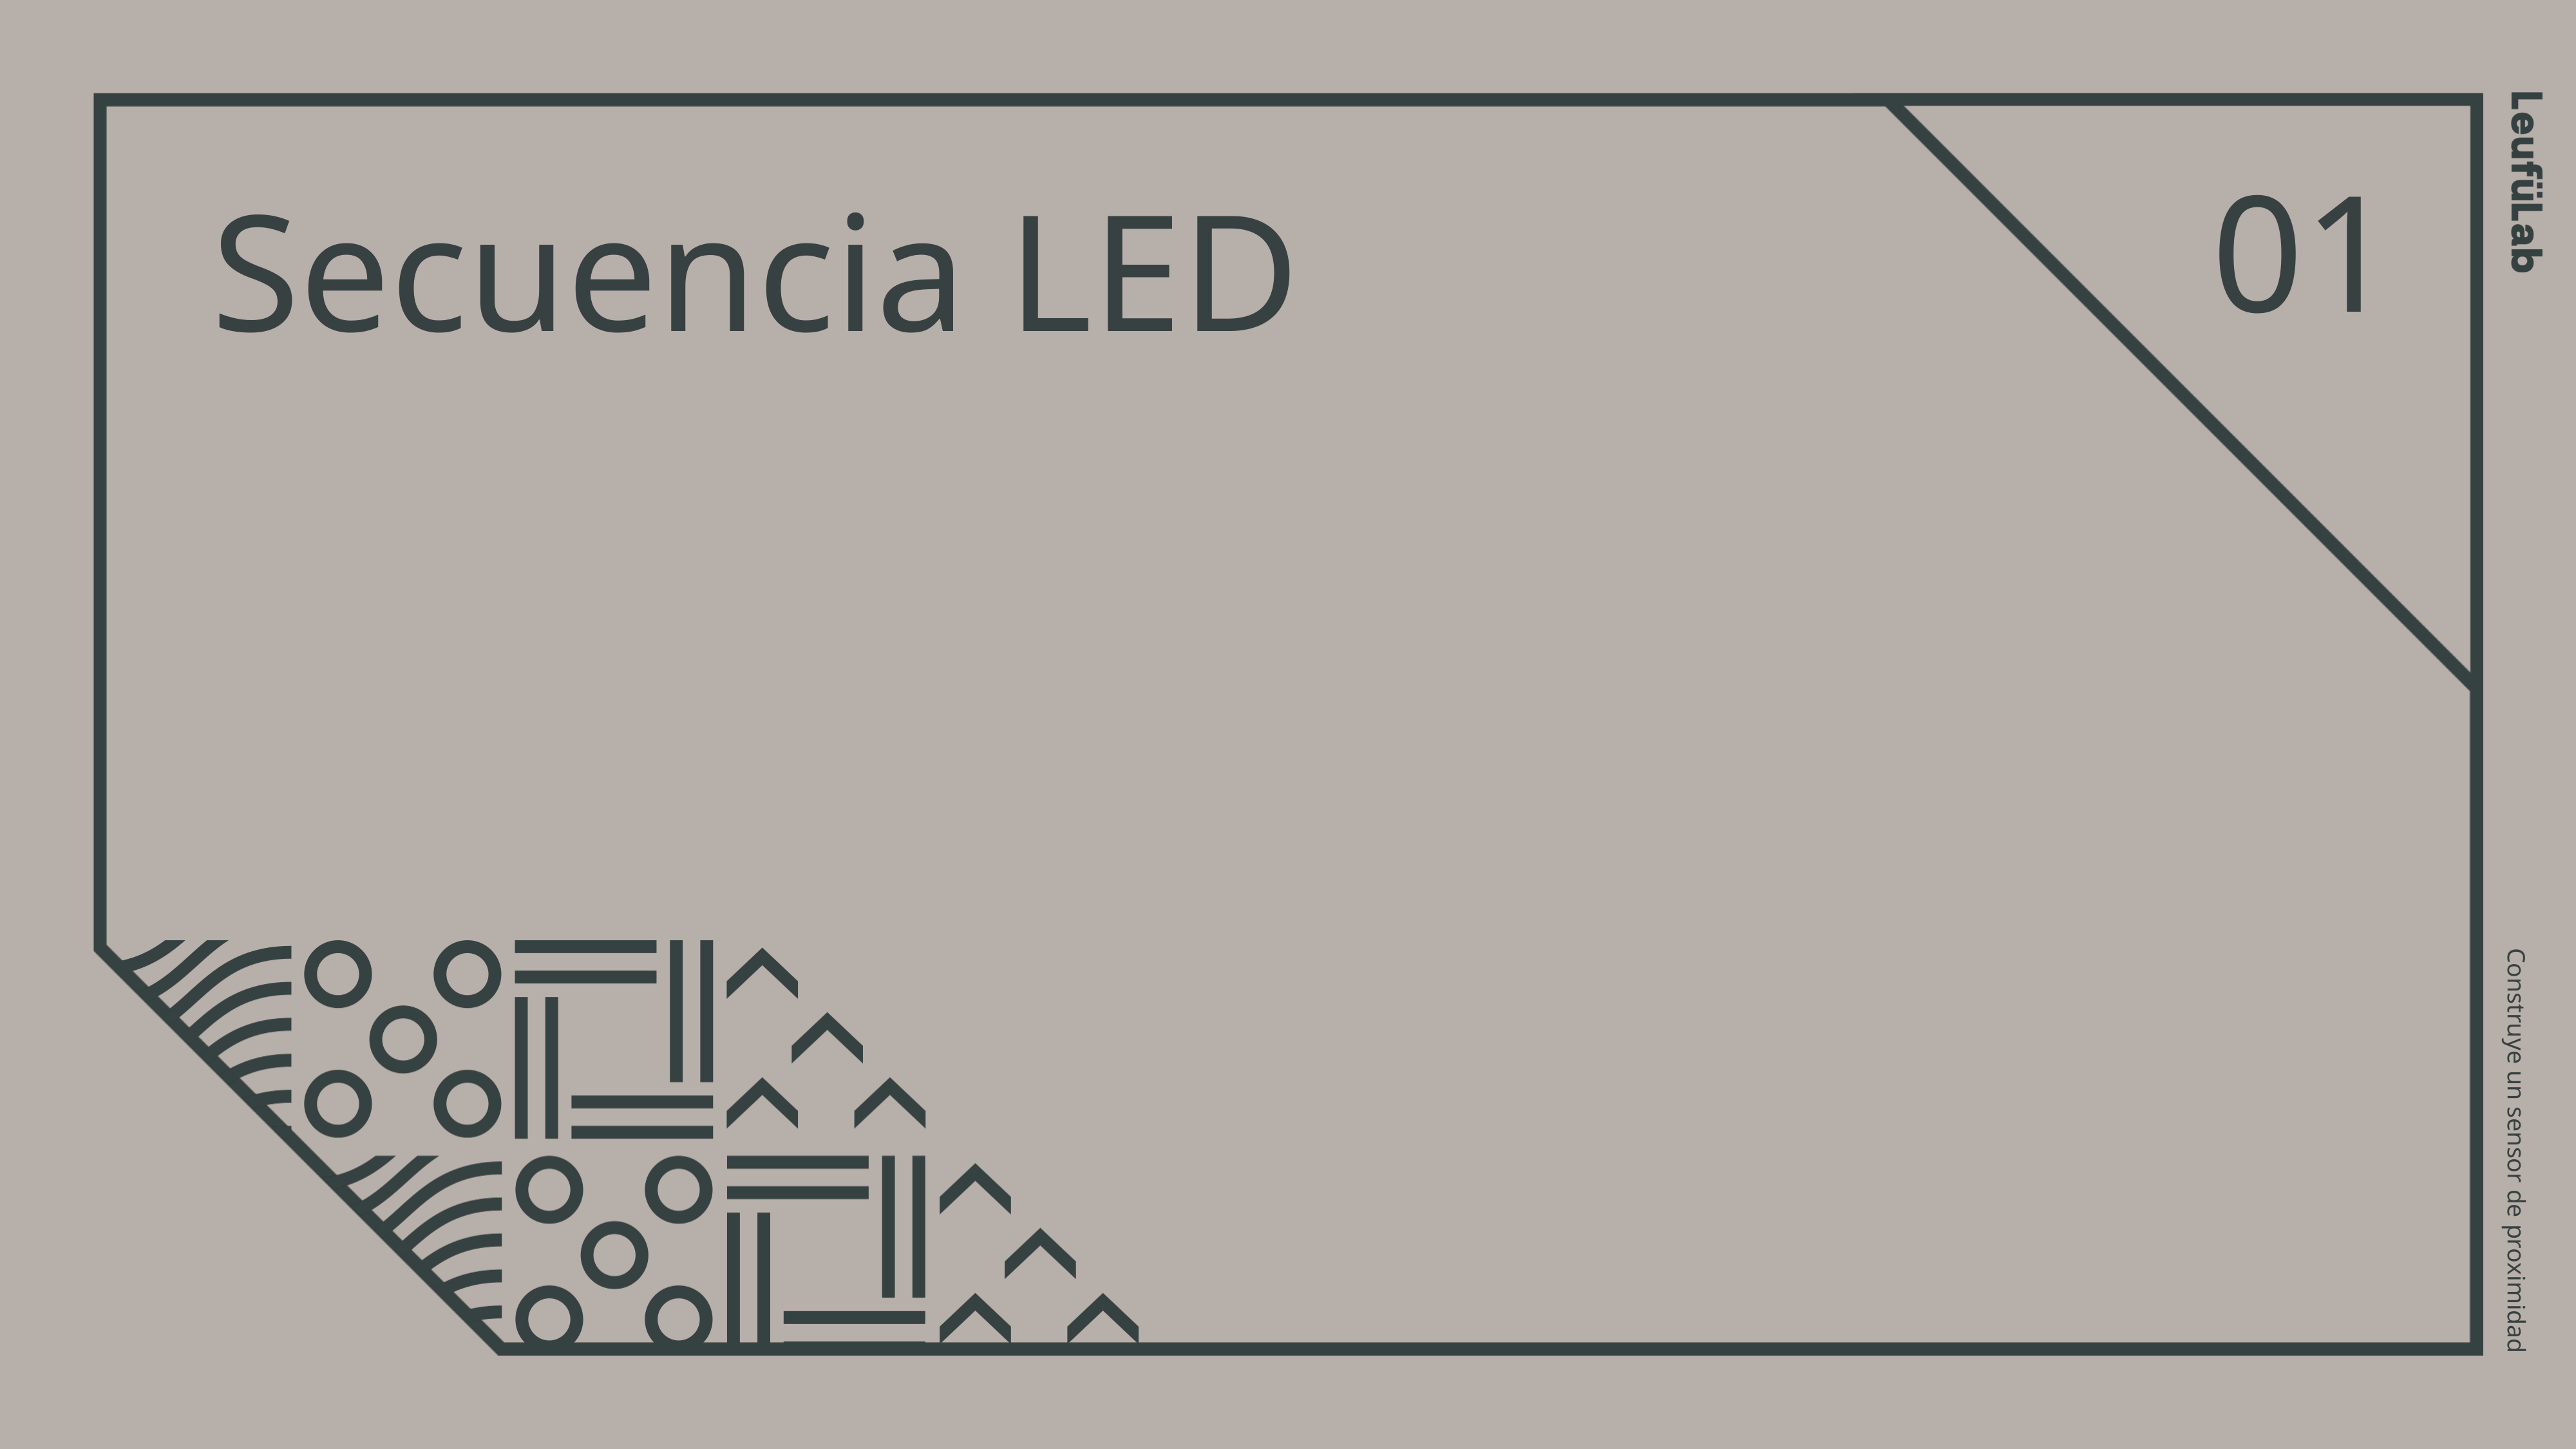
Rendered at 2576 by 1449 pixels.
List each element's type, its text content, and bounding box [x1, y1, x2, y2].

text_box Construye un sensor de proximidad [2493, 674, 2556, 1363]
picture [93, 92, 2576, 1356]
